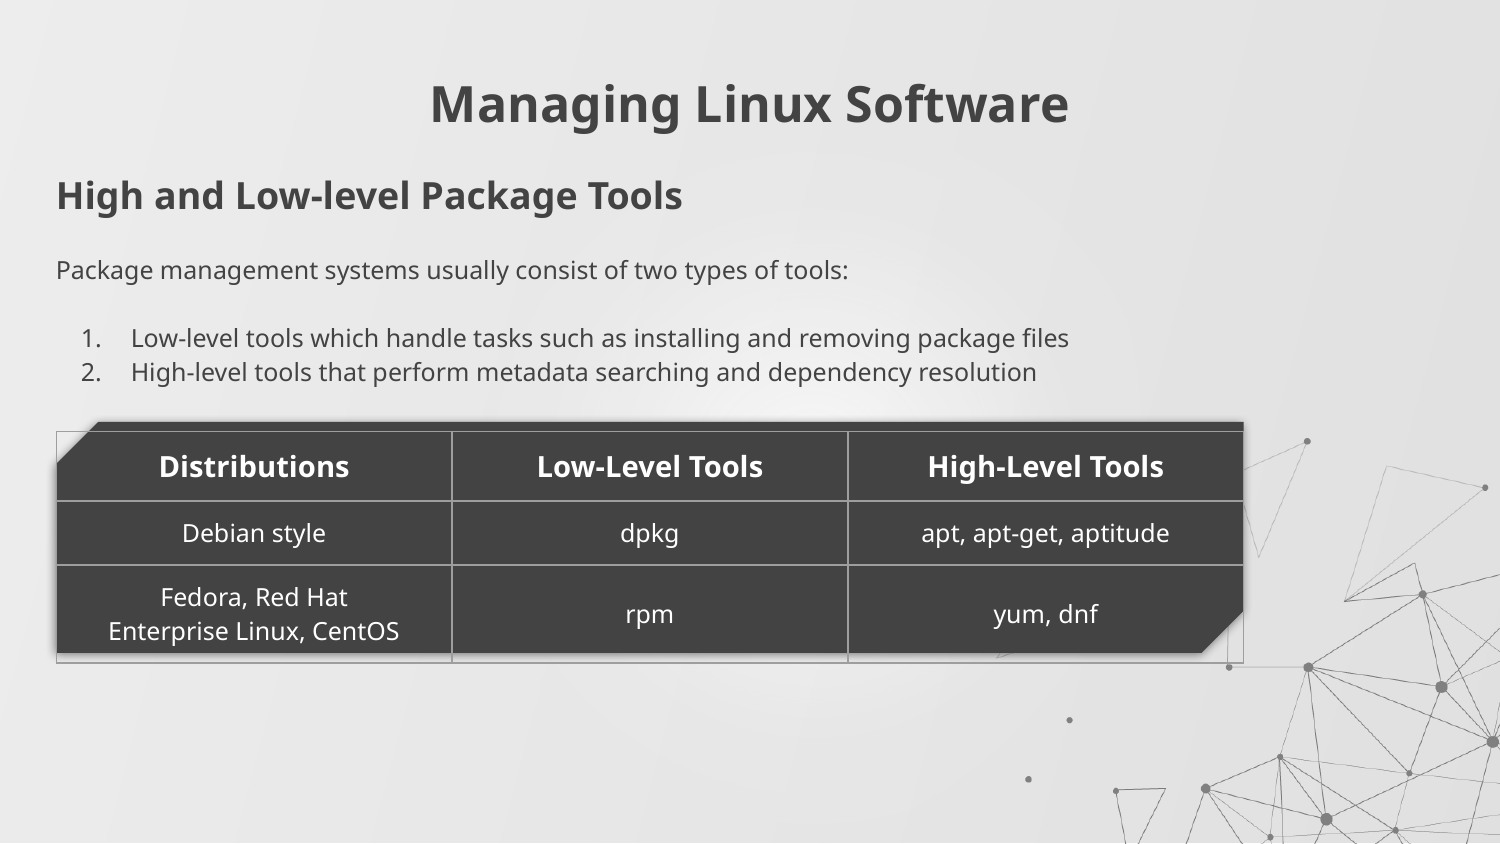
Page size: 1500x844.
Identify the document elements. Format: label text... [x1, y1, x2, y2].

table_header Low-Level Tools [453, 432, 847, 500]
table_header High-Level Tools [849, 432, 1243, 500]
text_box [89, 421, 1244, 431]
table_cell apt, apt-get, aptitude [849, 502, 1243, 564]
table_cell Fedora, Red Hat Enterprise Linux, CentOS [57, 566, 451, 662]
title Managing Linux Software [322, 57, 1178, 160]
list High and Low-level Package Tools Package management systems usually consist of two types of tools: Low-level tools which handle tasks such as installing and removing package files High-level tools that perform metadata searching and dependency resolution [40, 150, 1459, 816]
table_cell yum, dnf [849, 566, 1243, 662]
table_cell dpkg [453, 502, 847, 564]
table_header Distributions [57, 432, 451, 500]
picture [0, 0, 1500, 844]
table_cell rpm [453, 566, 847, 662]
table_cell Debian style [57, 502, 451, 564]
